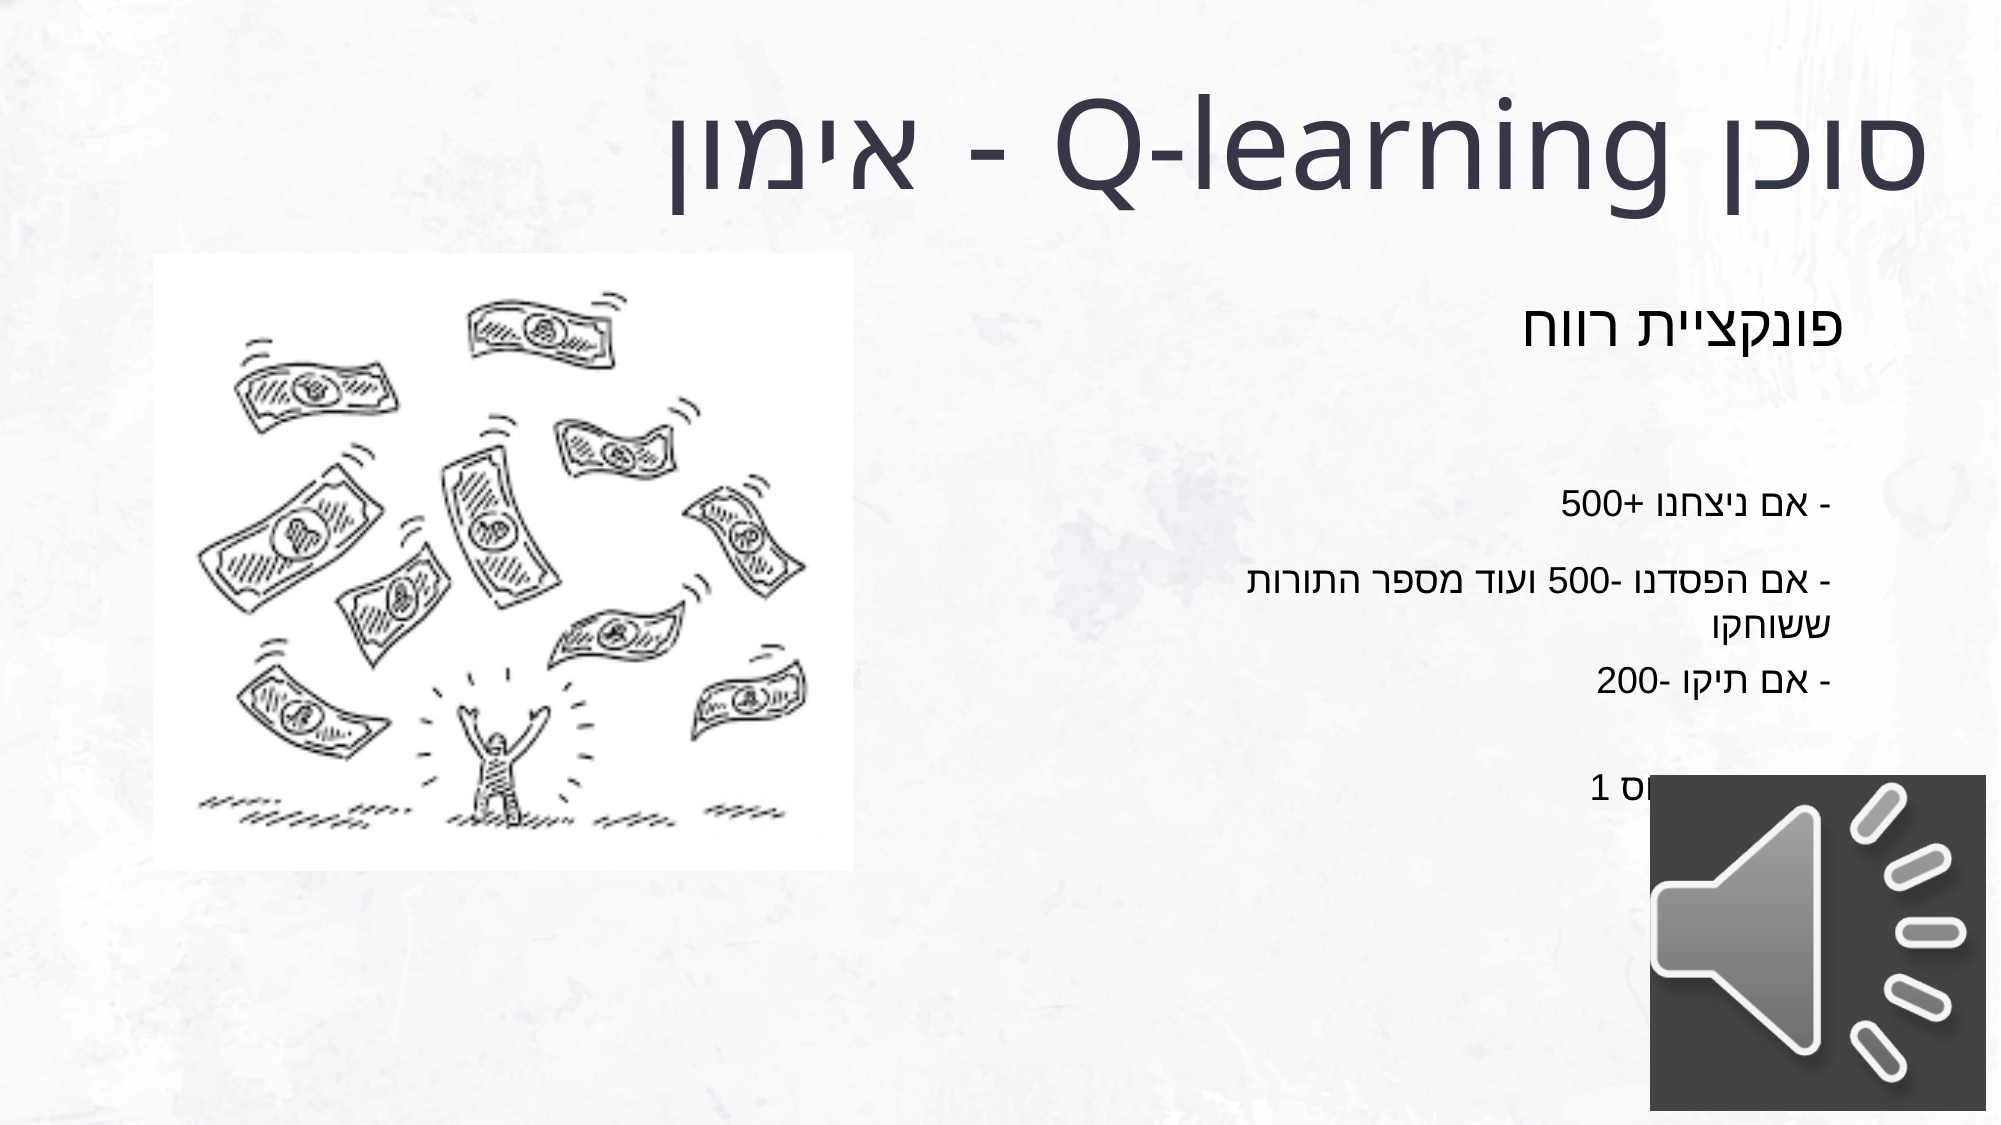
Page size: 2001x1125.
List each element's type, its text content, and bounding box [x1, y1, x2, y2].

text_box פונקציית רווח [1238, 280, 1860, 365]
text_box - אם ניצחנו +500 [1225, 471, 1847, 532]
text_box - אחרת מינוס 1 [1120, 755, 1847, 816]
text_box - אם תיקו -200 [1120, 648, 1847, 709]
picture [0, 0, 2000, 1125]
text_box - אם הפסדנו -500 ועוד מספר התורות ששוחקו [1120, 548, 1847, 648]
title סוכן Q-learning - אימון [261, 27, 1947, 212]
